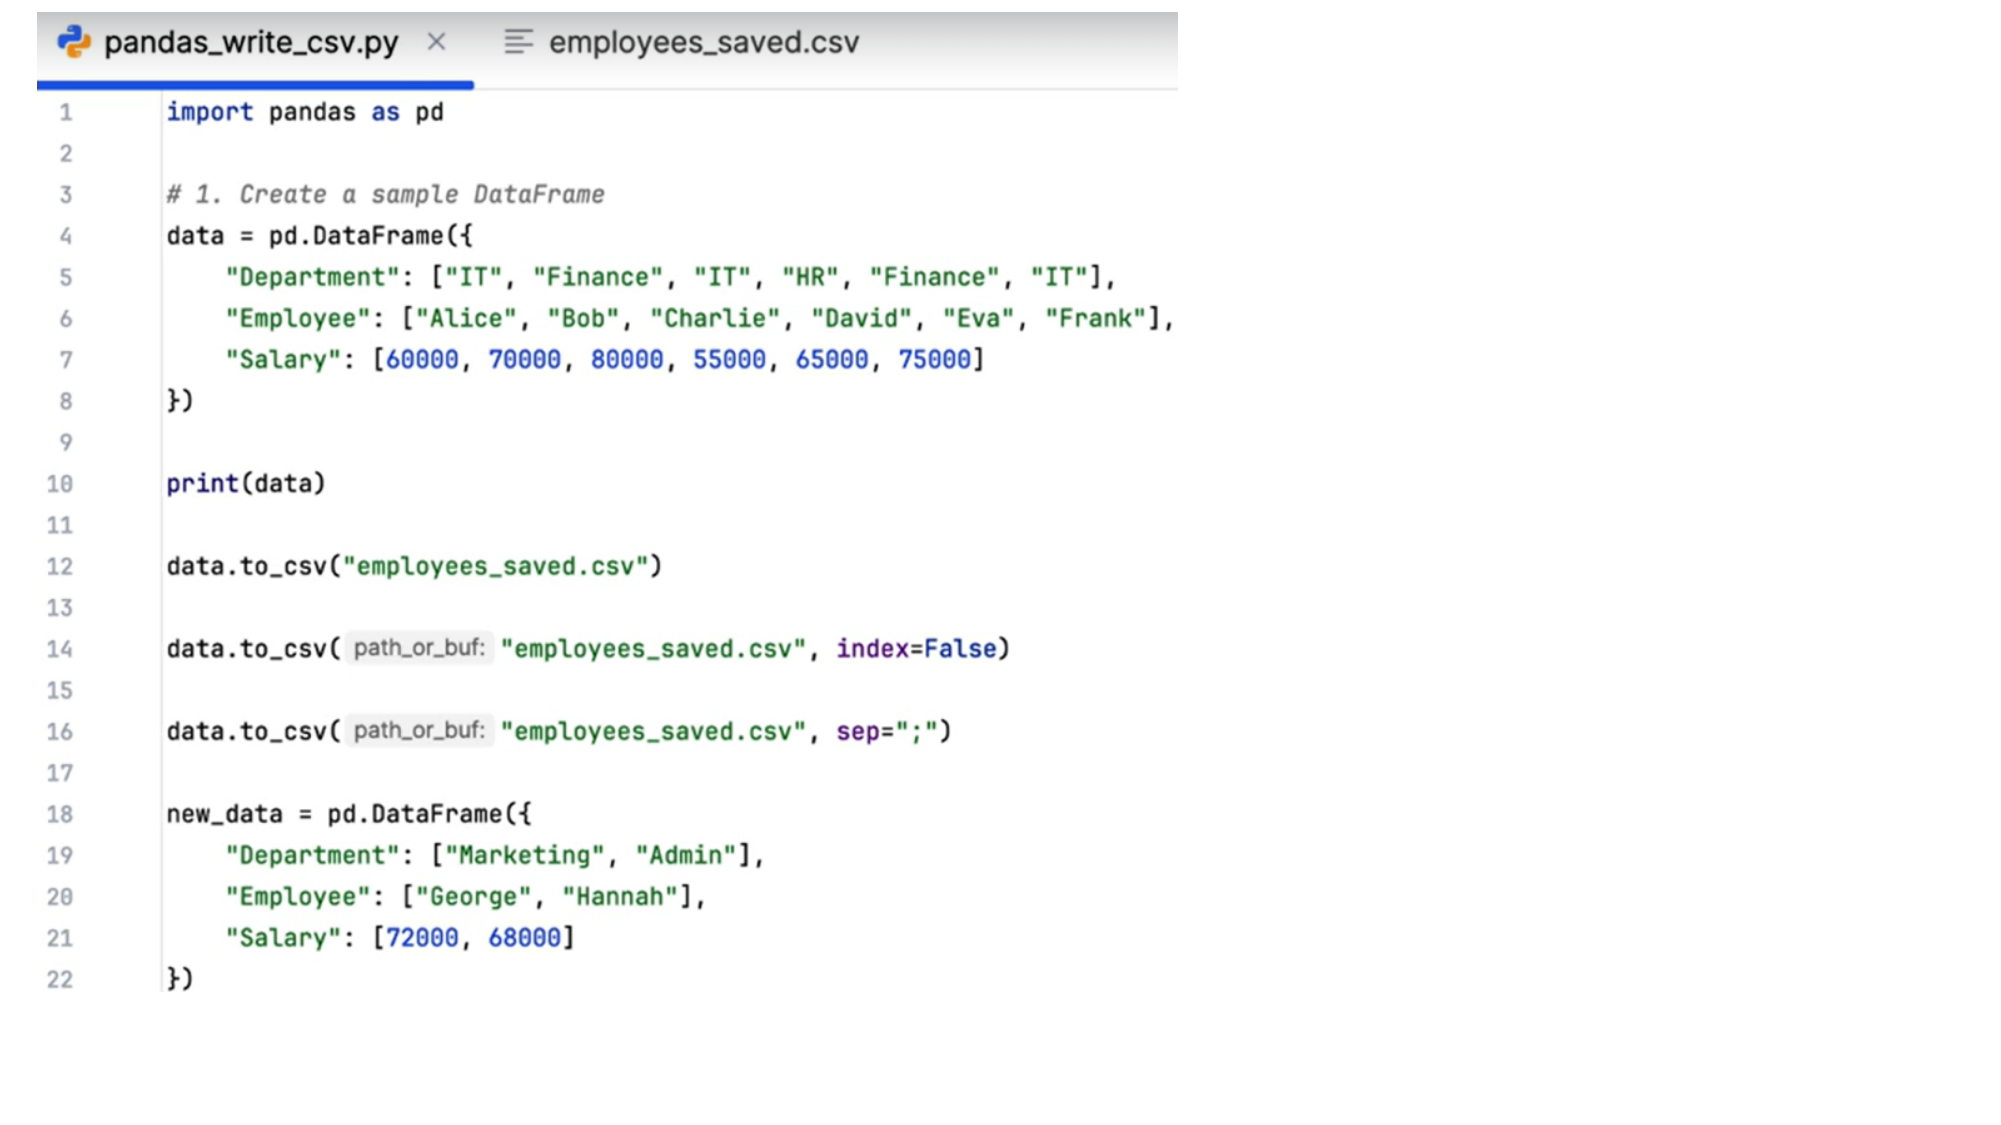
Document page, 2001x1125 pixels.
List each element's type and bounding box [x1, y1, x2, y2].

picture [36, 12, 1178, 993]
